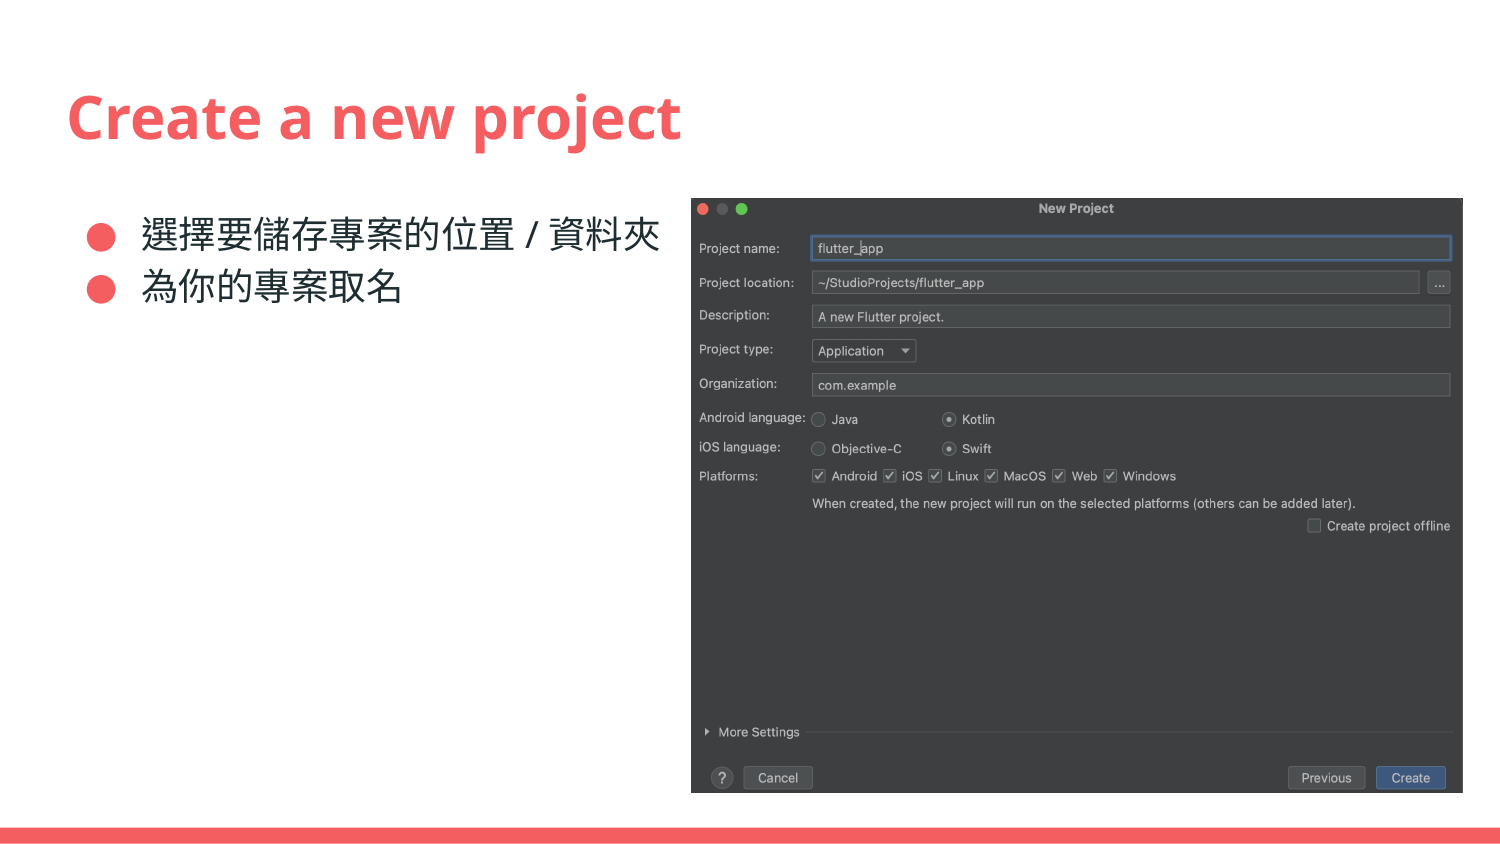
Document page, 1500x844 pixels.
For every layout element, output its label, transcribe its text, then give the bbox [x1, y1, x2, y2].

list 選擇要儲存專案的位置/資料夾 為你的專案取名 [51, 189, 1449, 750]
picture [690, 197, 1463, 793]
title Create a new project [51, 64, 1449, 167]
